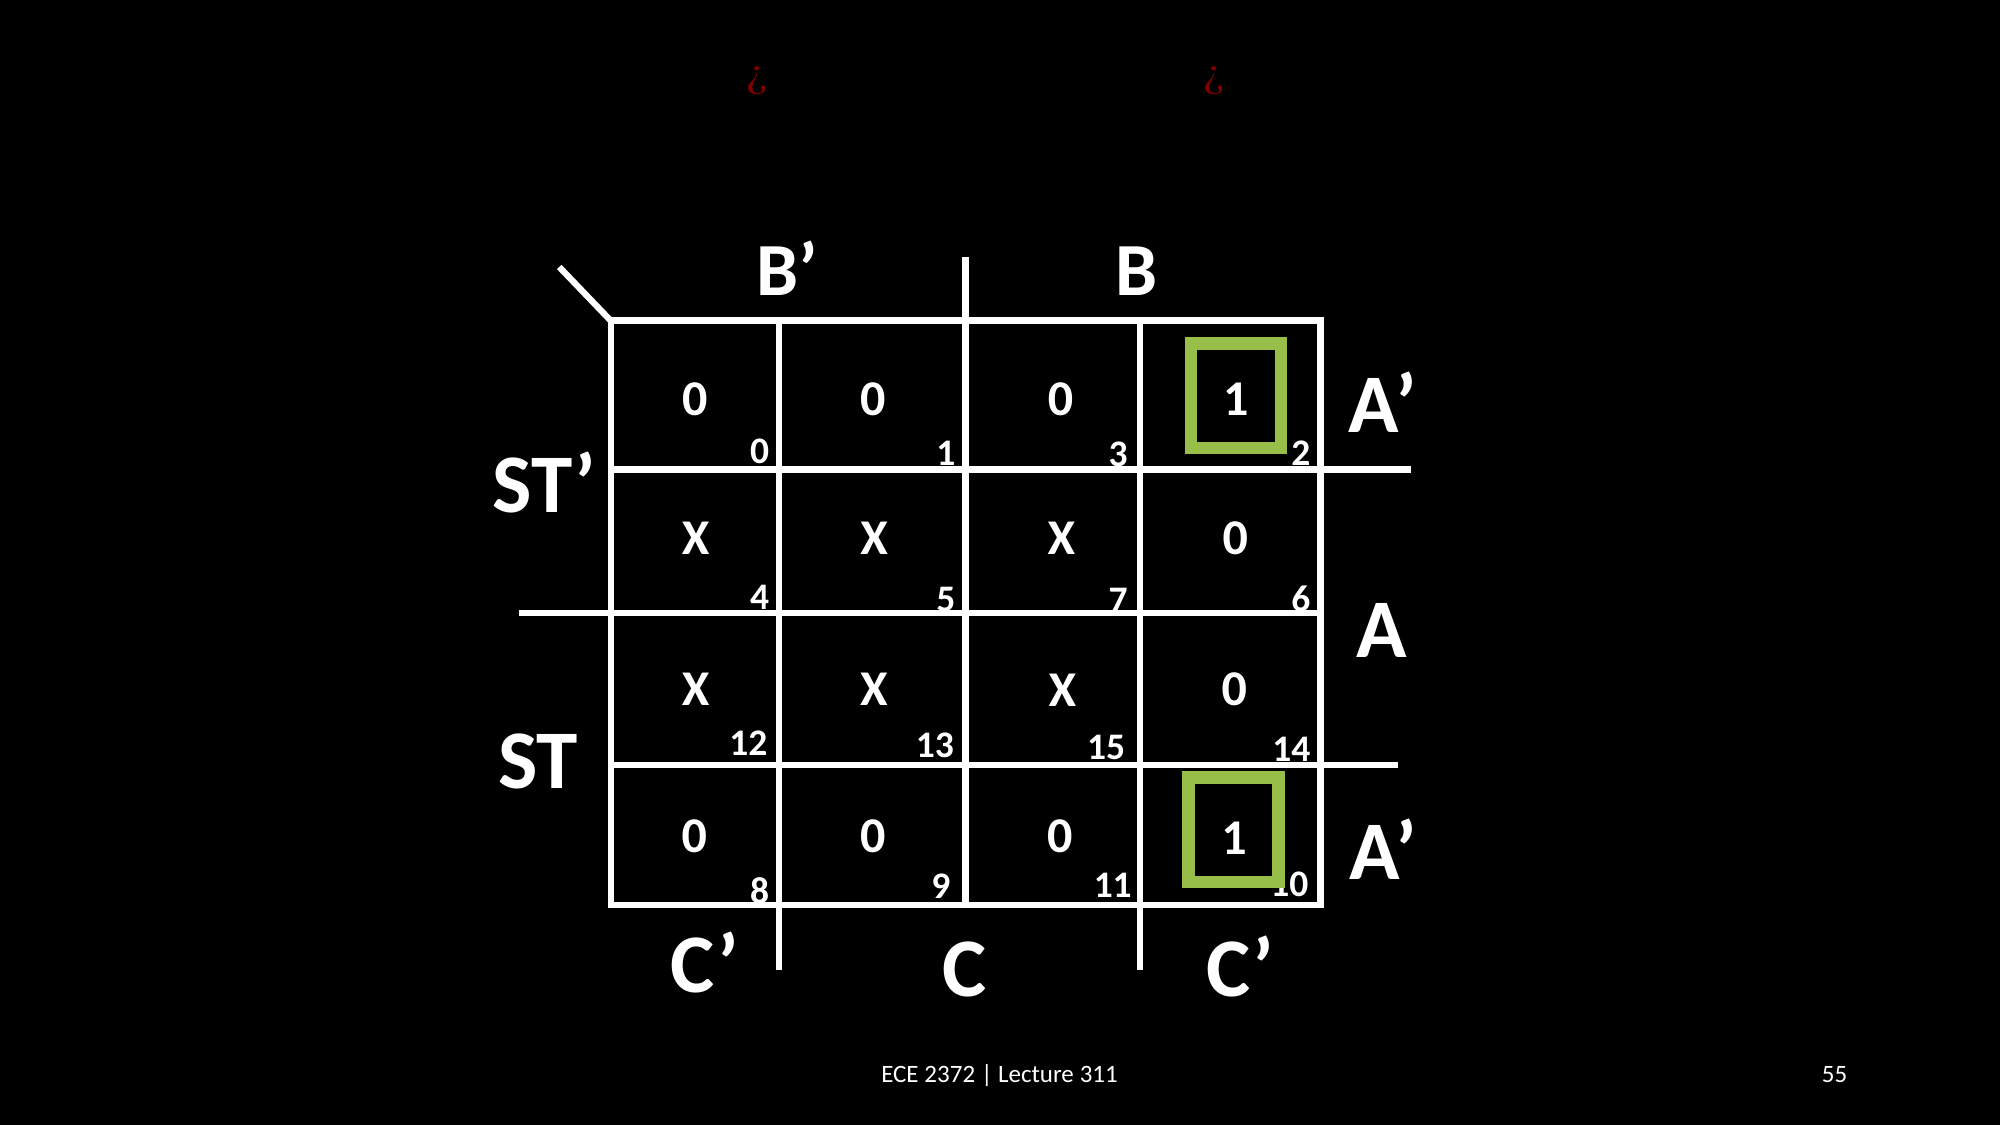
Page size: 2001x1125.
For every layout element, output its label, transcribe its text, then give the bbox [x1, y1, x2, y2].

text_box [477, 212, 1433, 1022]
footer ECE 2372 | Lecture 311 [662, 1042, 1338, 1103]
slide_number 55 [1412, 1042, 1863, 1103]
